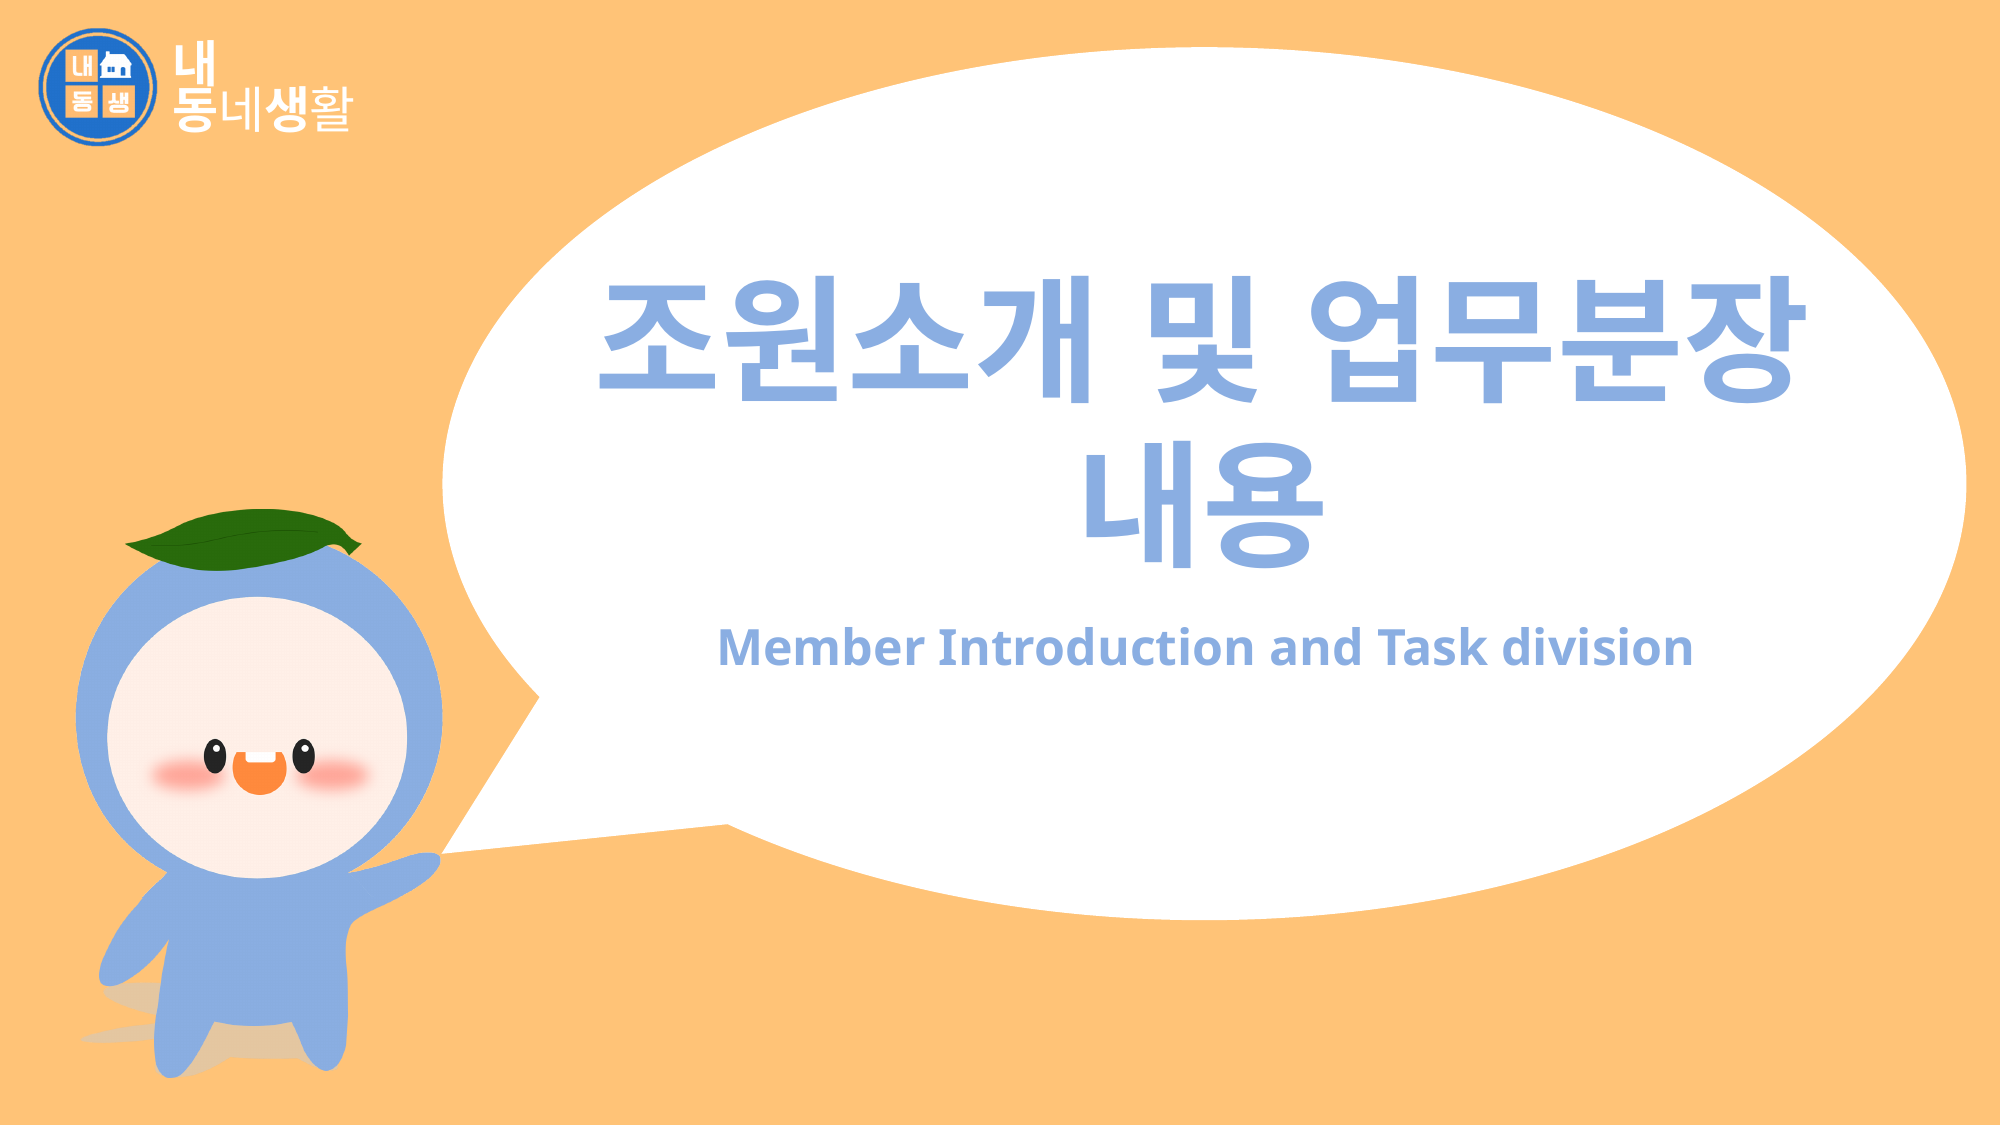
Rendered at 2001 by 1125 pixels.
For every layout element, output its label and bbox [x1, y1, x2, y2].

picture [75, 509, 443, 1078]
text_box [441, 248, 1968, 922]
text_box [20, 10, 491, 164]
text_box [561, 244, 1848, 684]
text_box [566, 46, 1843, 244]
